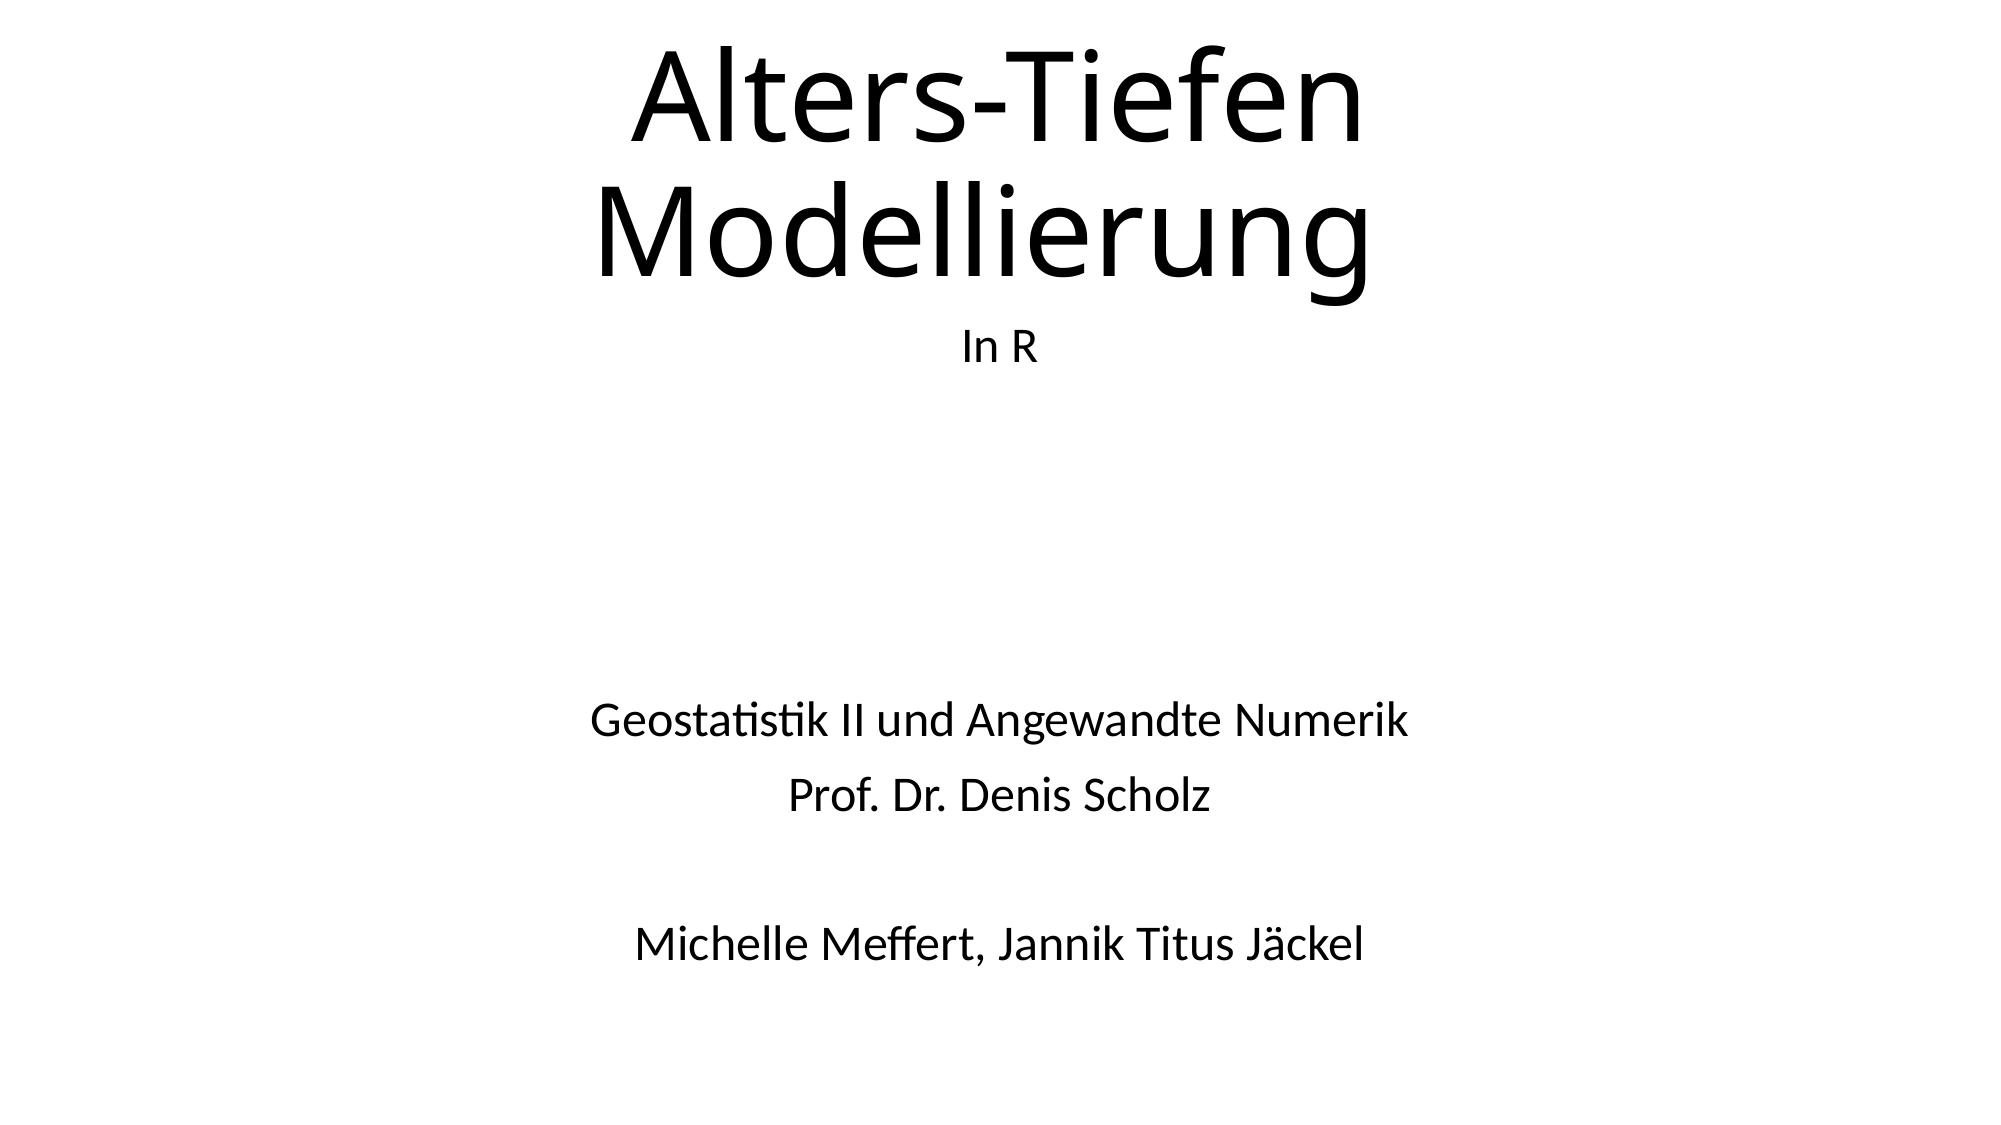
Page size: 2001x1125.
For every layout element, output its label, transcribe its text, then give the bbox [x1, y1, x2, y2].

title Alters-Tiefen Modellierung [211, 82, 1789, 312]
subtitle In R Geostatistik II und Angewandte Numerik Prof. Dr. Denis Scholz Michelle Meffert, Jannik Titus Jäckel [249, 311, 1750, 991]
